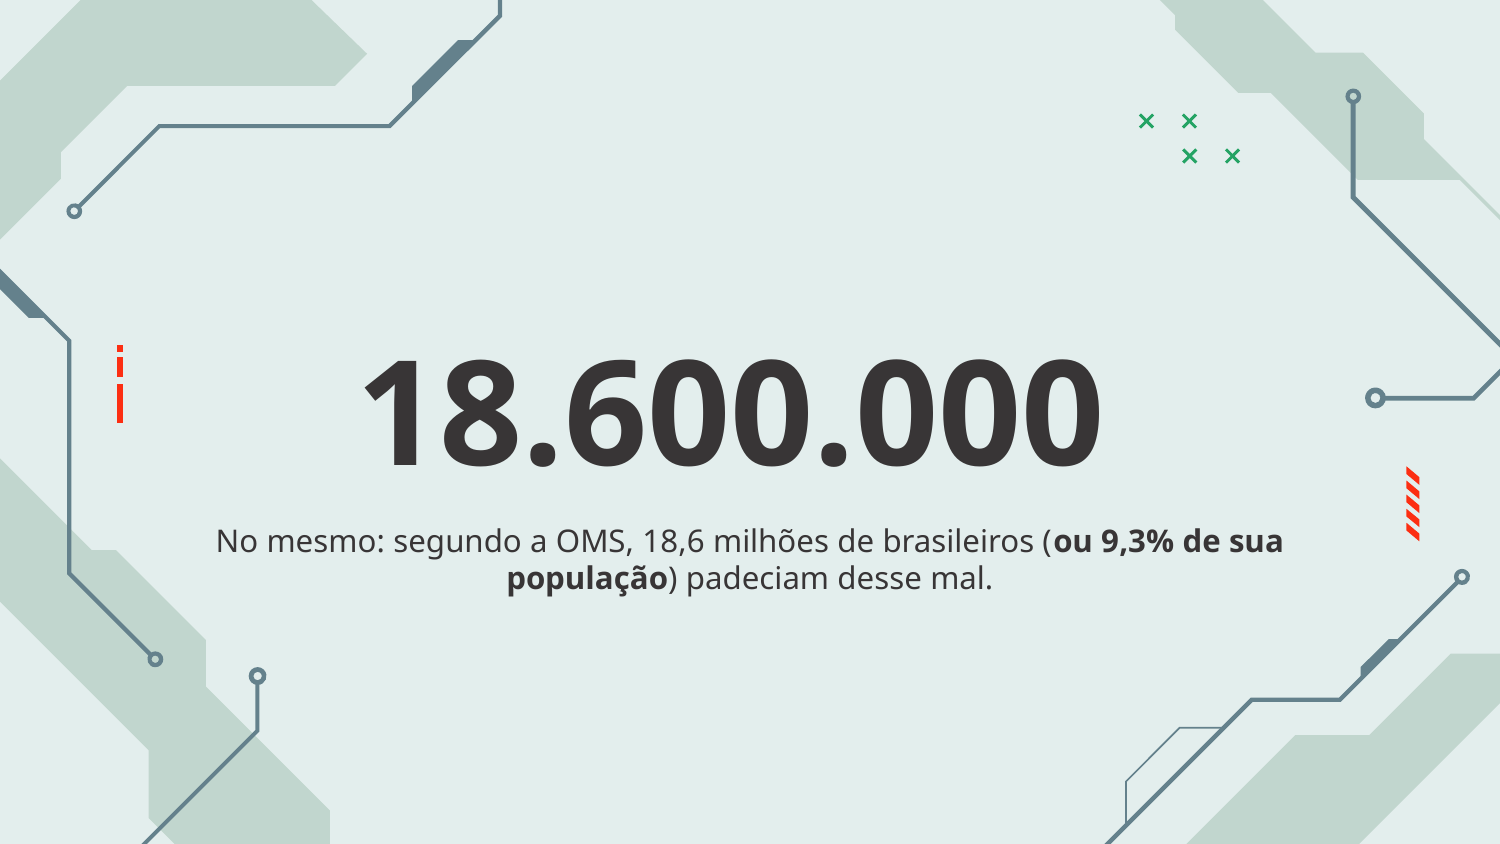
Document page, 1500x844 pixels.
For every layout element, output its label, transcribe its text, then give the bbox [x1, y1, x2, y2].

subtitle No mesmo: segundo a OMS, 18,6 milhões de brasileiros (ou 9,3% de sua população) padeciam desse mal. [134, 544, 1366, 610]
title 18.600.000 [134, 304, 1366, 511]
